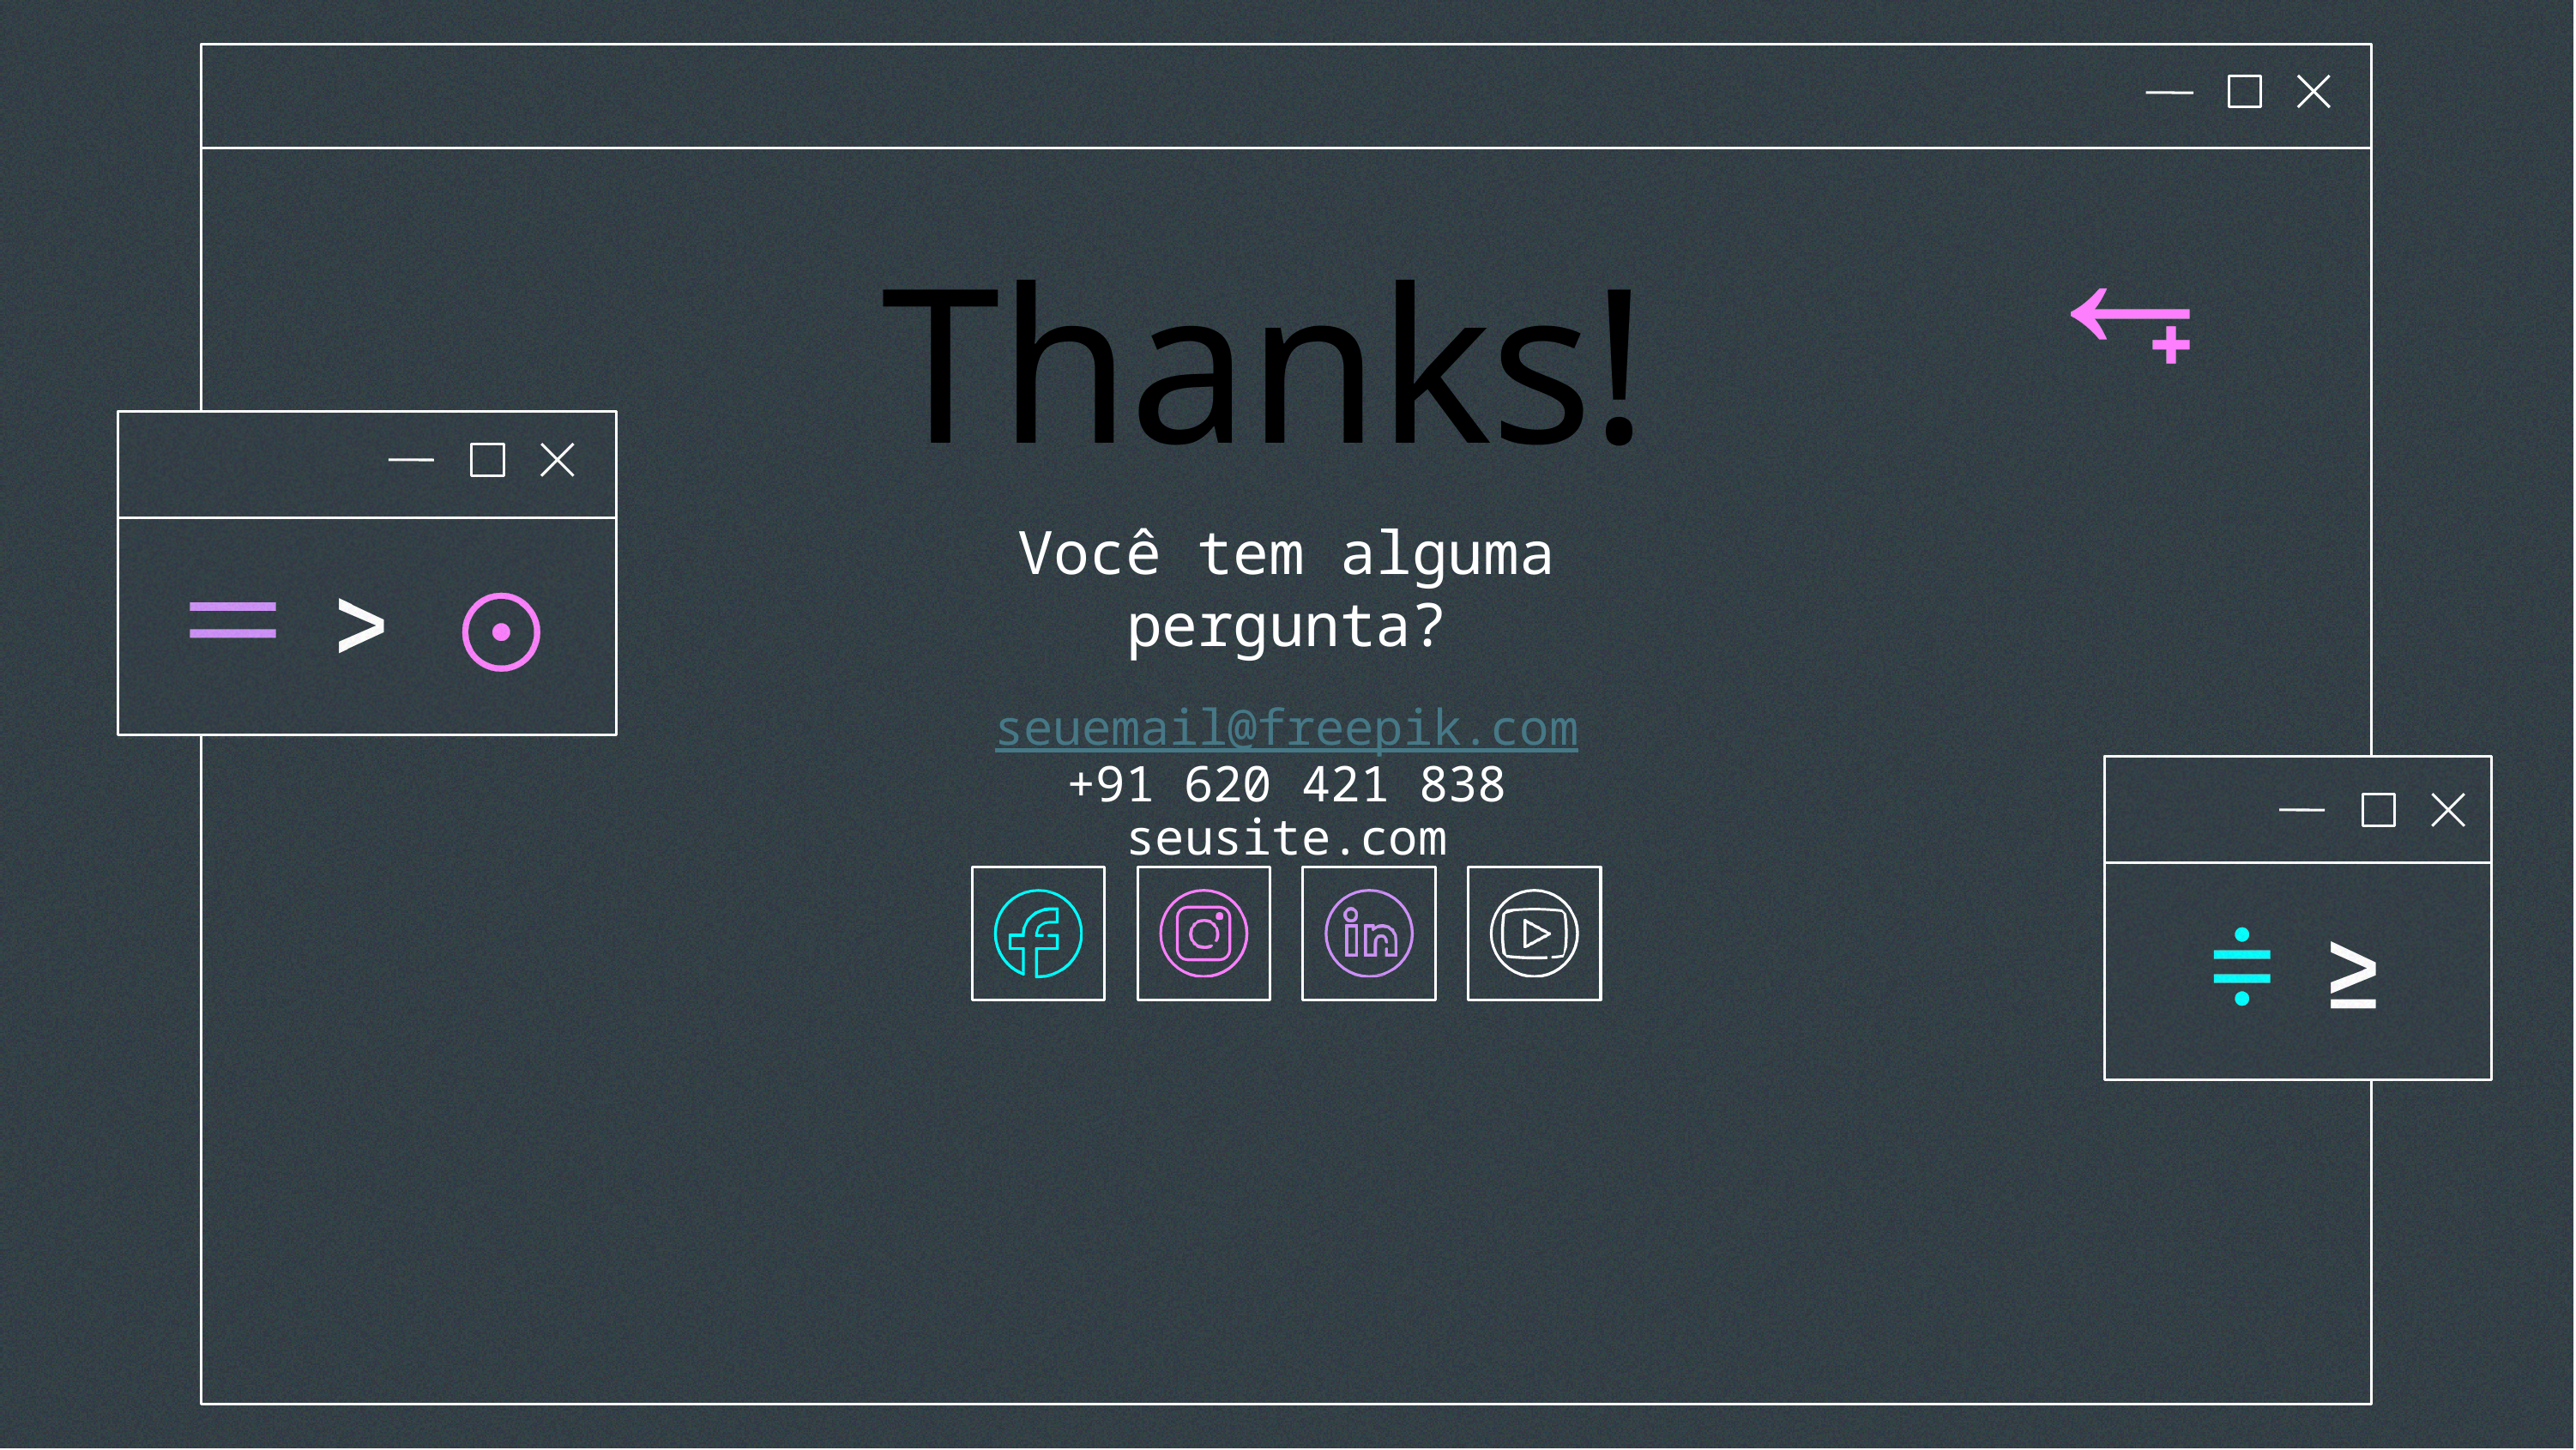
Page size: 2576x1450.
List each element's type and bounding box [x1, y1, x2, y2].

text_box [199, 1082, 2374, 1406]
text_box [199, 42, 2374, 221]
text_box [116, 221, 2494, 1082]
picture [0, 0, 2574, 1448]
